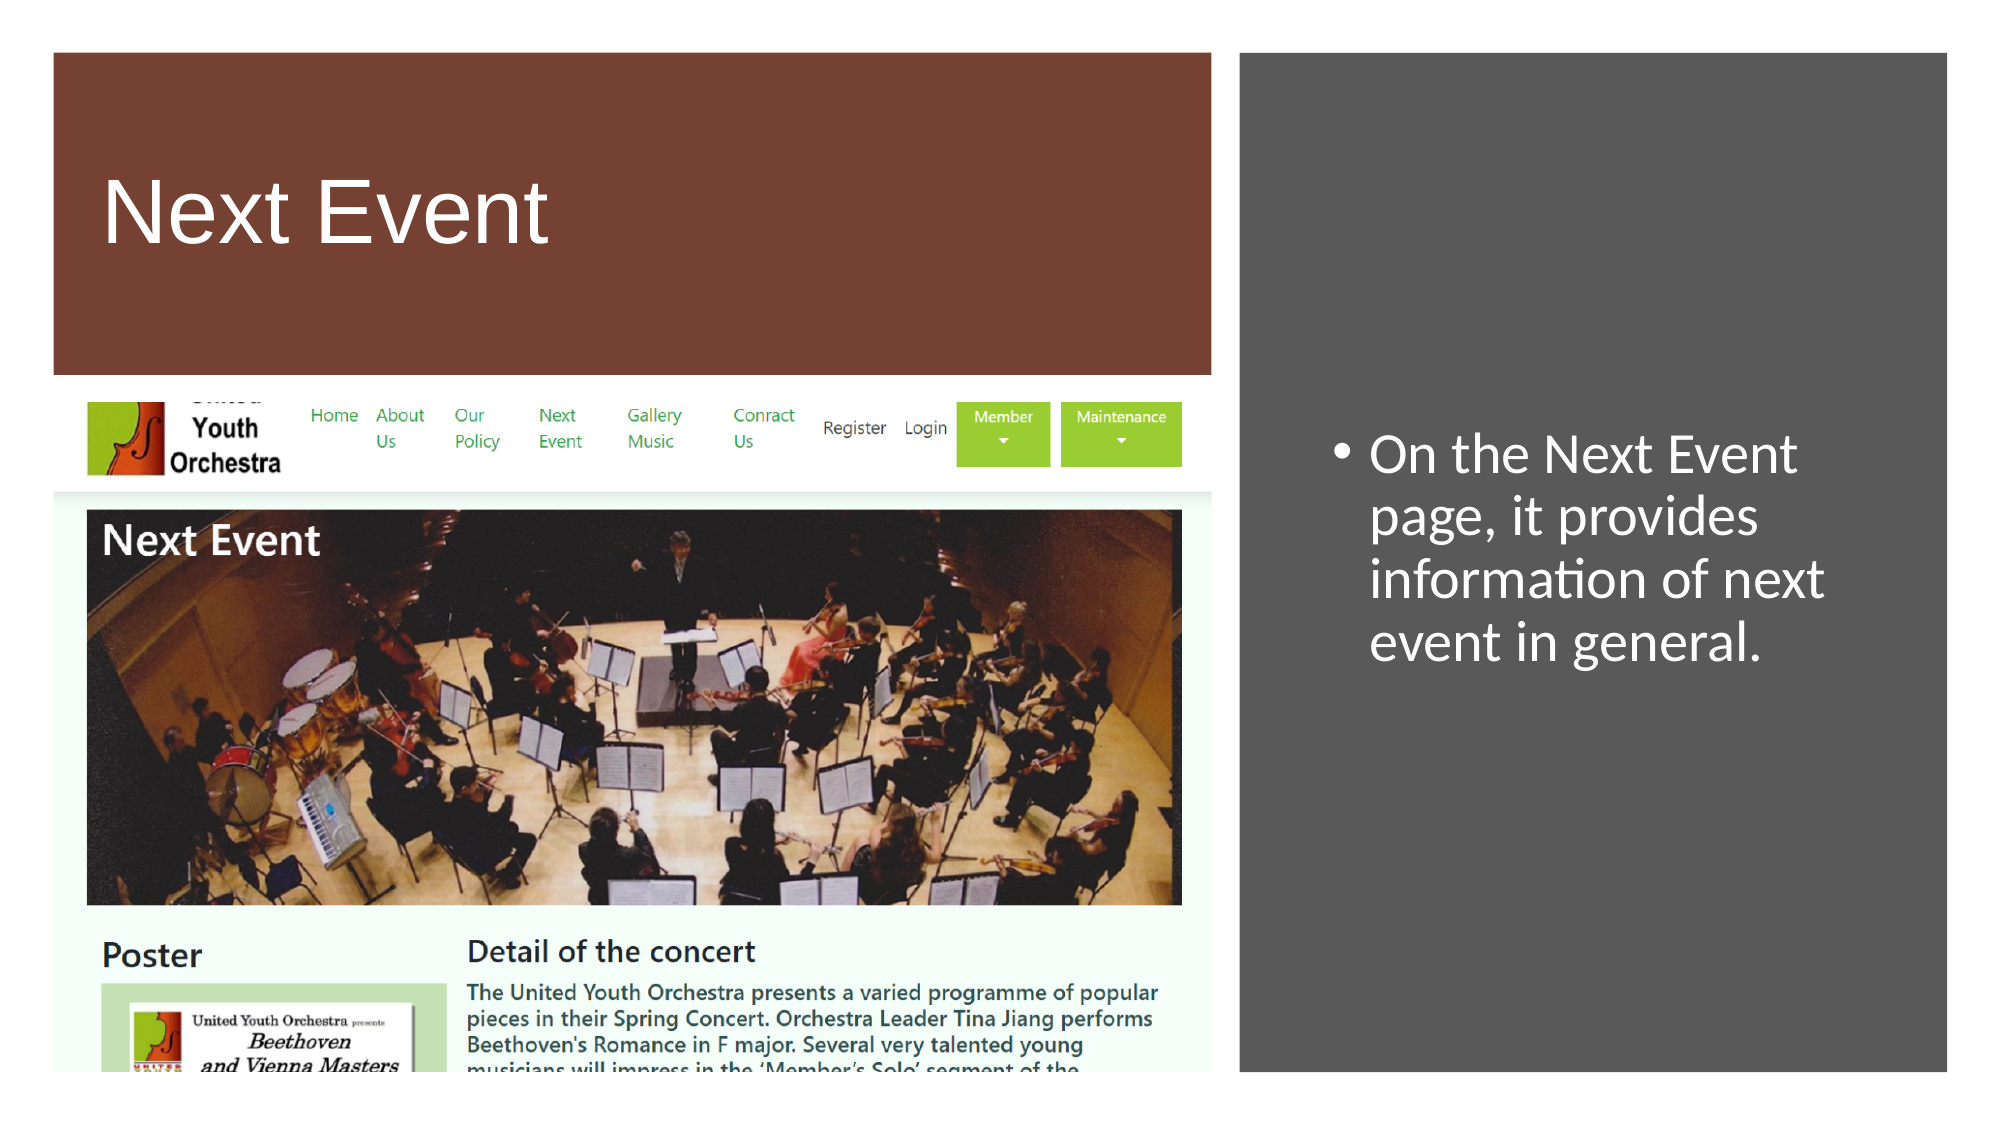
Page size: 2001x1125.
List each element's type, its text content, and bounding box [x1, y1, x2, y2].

text_box [53, 52, 1212, 376]
title Next Event [85, 80, 1168, 348]
list On the Next Event page, it provides information of next event in general. [1317, 150, 1879, 947]
picture [53, 402, 1212, 1072]
text_box [1239, 52, 1948, 1073]
